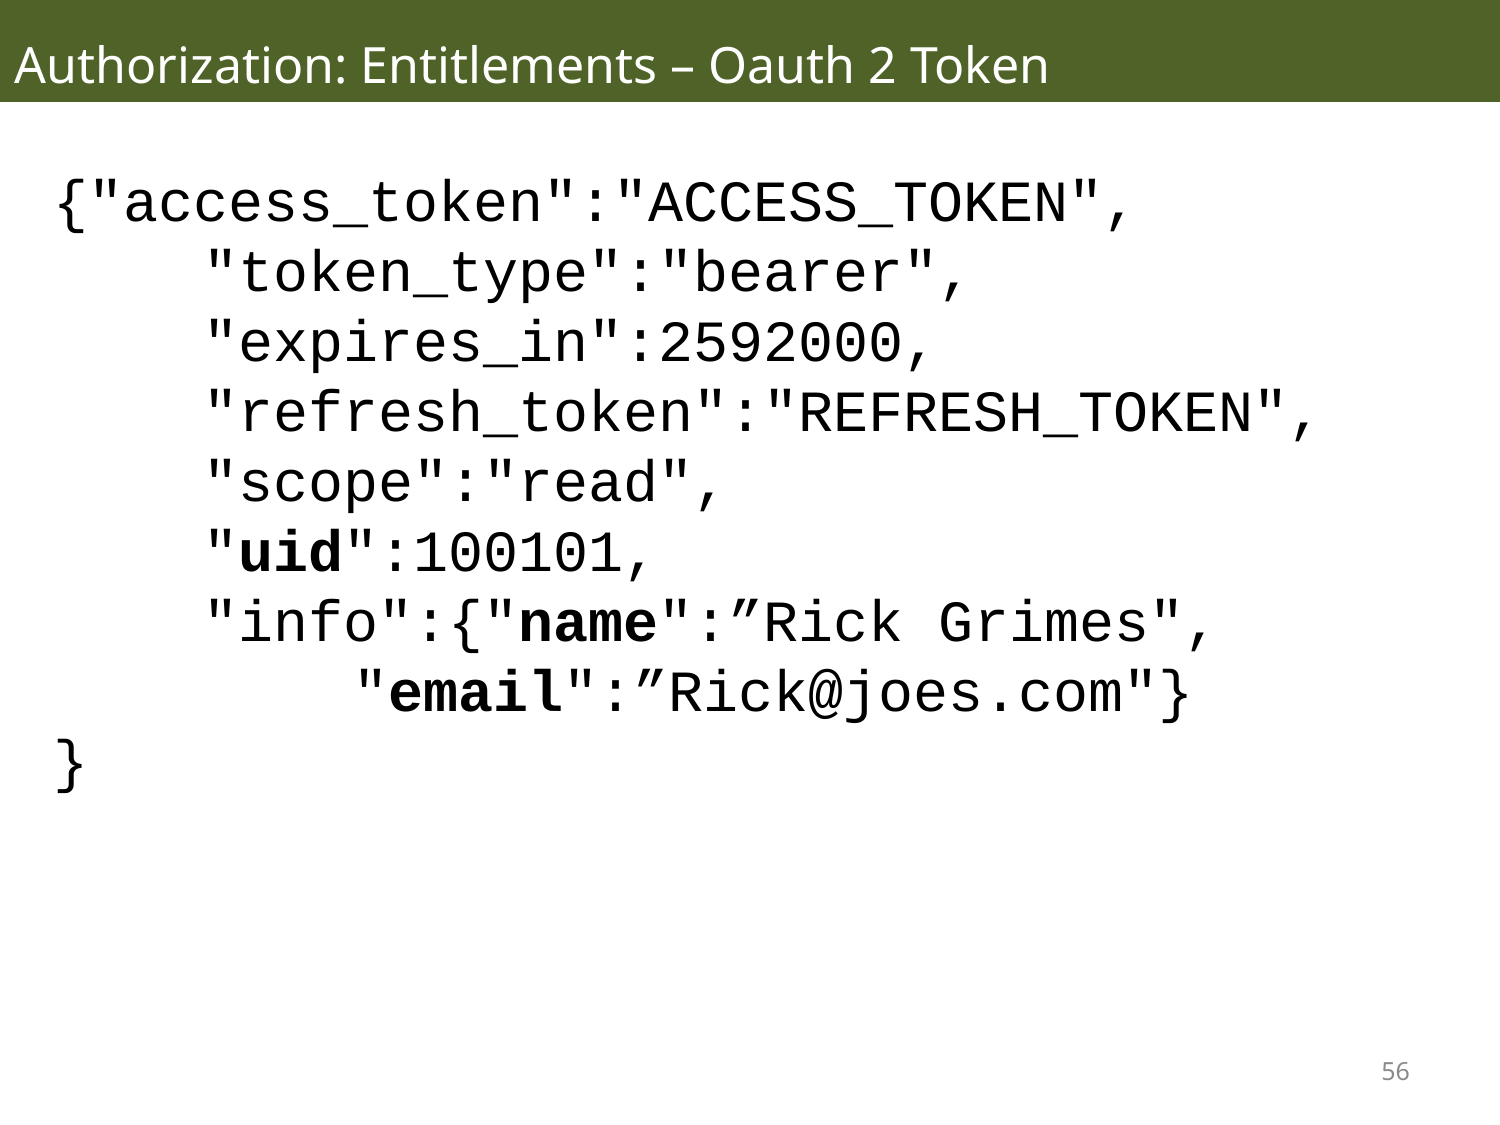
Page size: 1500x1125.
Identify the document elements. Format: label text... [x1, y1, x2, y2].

slide_number 56 [1074, 1042, 1425, 1103]
text_box {"access_token":"ACCESS_TOKEN", "token_type":"bearer", "expires_in":2592000, "refresh_token":"REFRESH_TOKEN", "scope":"read", "uid":100101, "info":{"name":”Rick Grimes", "email":”Rick@joes.com"} } [39, 155, 1471, 801]
text_box Authorization: Entitlements – Oauth 2 Token [0, 0, 1500, 102]
